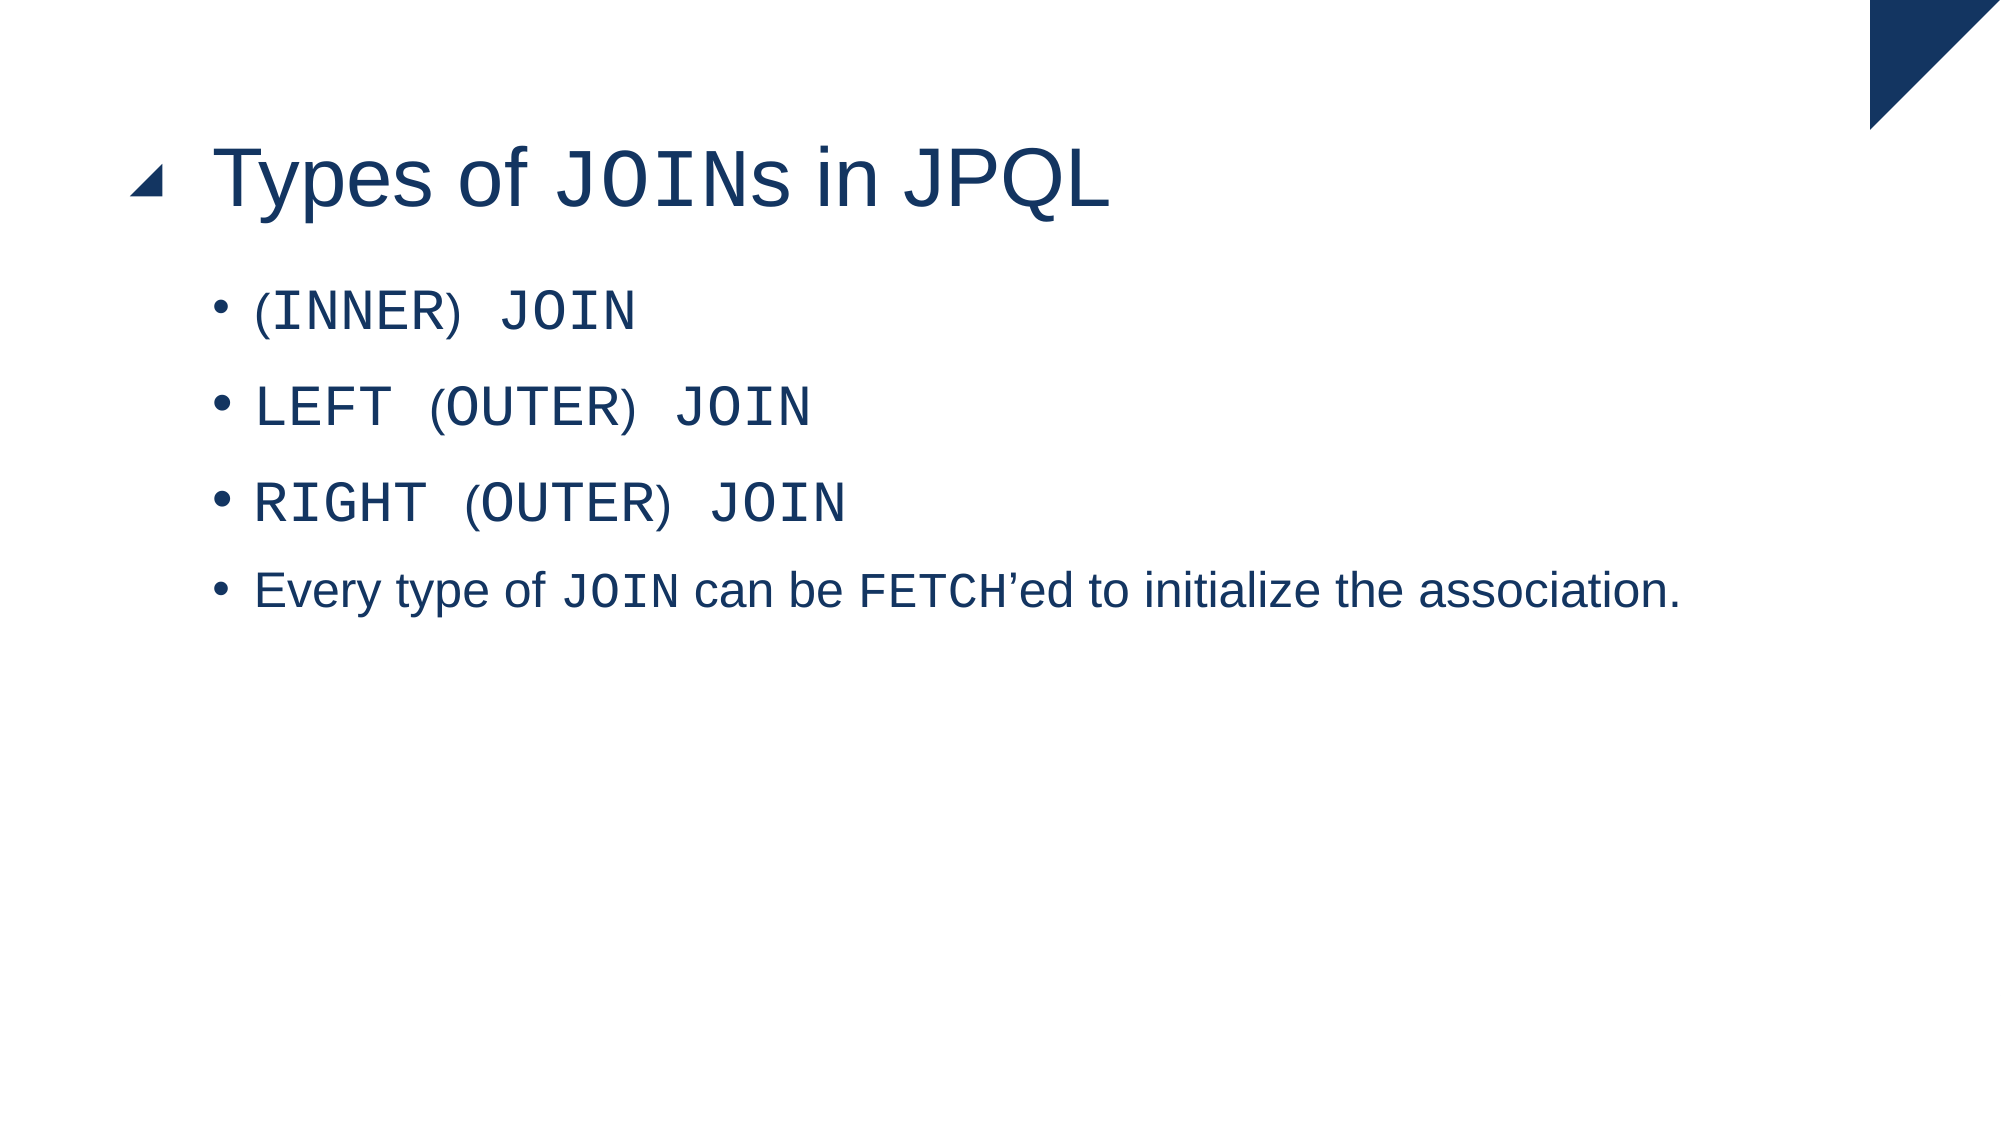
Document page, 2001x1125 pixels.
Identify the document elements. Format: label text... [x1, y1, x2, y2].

list (INNER) JOIN LEFT (OUTER) JOIN RIGHT (OUTER) JOIN Every type of JOIN can be FETCH’ed to initialize the association. [212, 256, 1831, 1106]
title Types of JOINs in JPQL [212, 118, 1831, 230]
